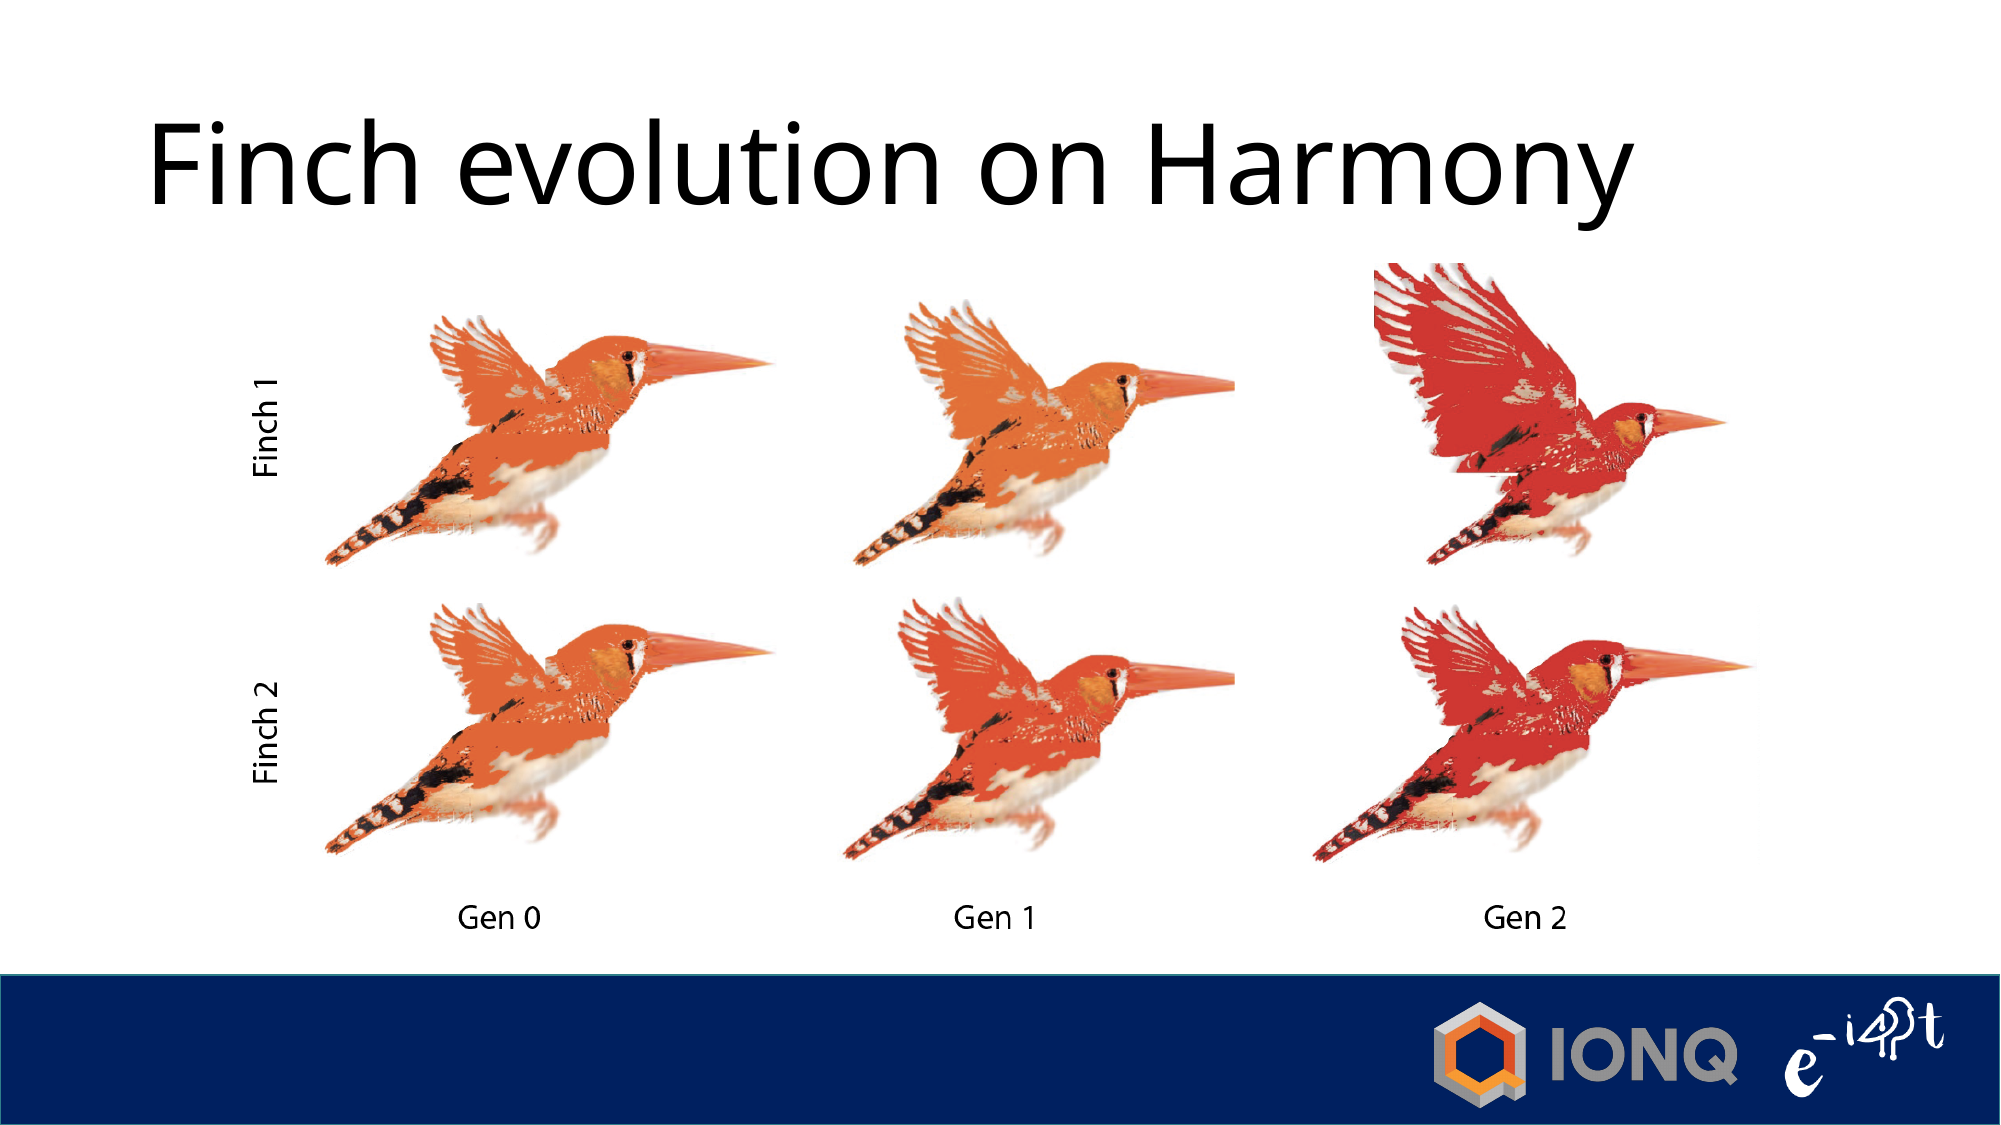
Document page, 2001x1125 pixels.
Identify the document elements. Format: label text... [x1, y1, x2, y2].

picture [1779, 992, 1951, 1103]
picture [1433, 1001, 1740, 1109]
title Finch evolution on Harmony [136, 59, 1863, 278]
picture [210, 247, 1830, 980]
text_box [0, 974, 2000, 1125]
